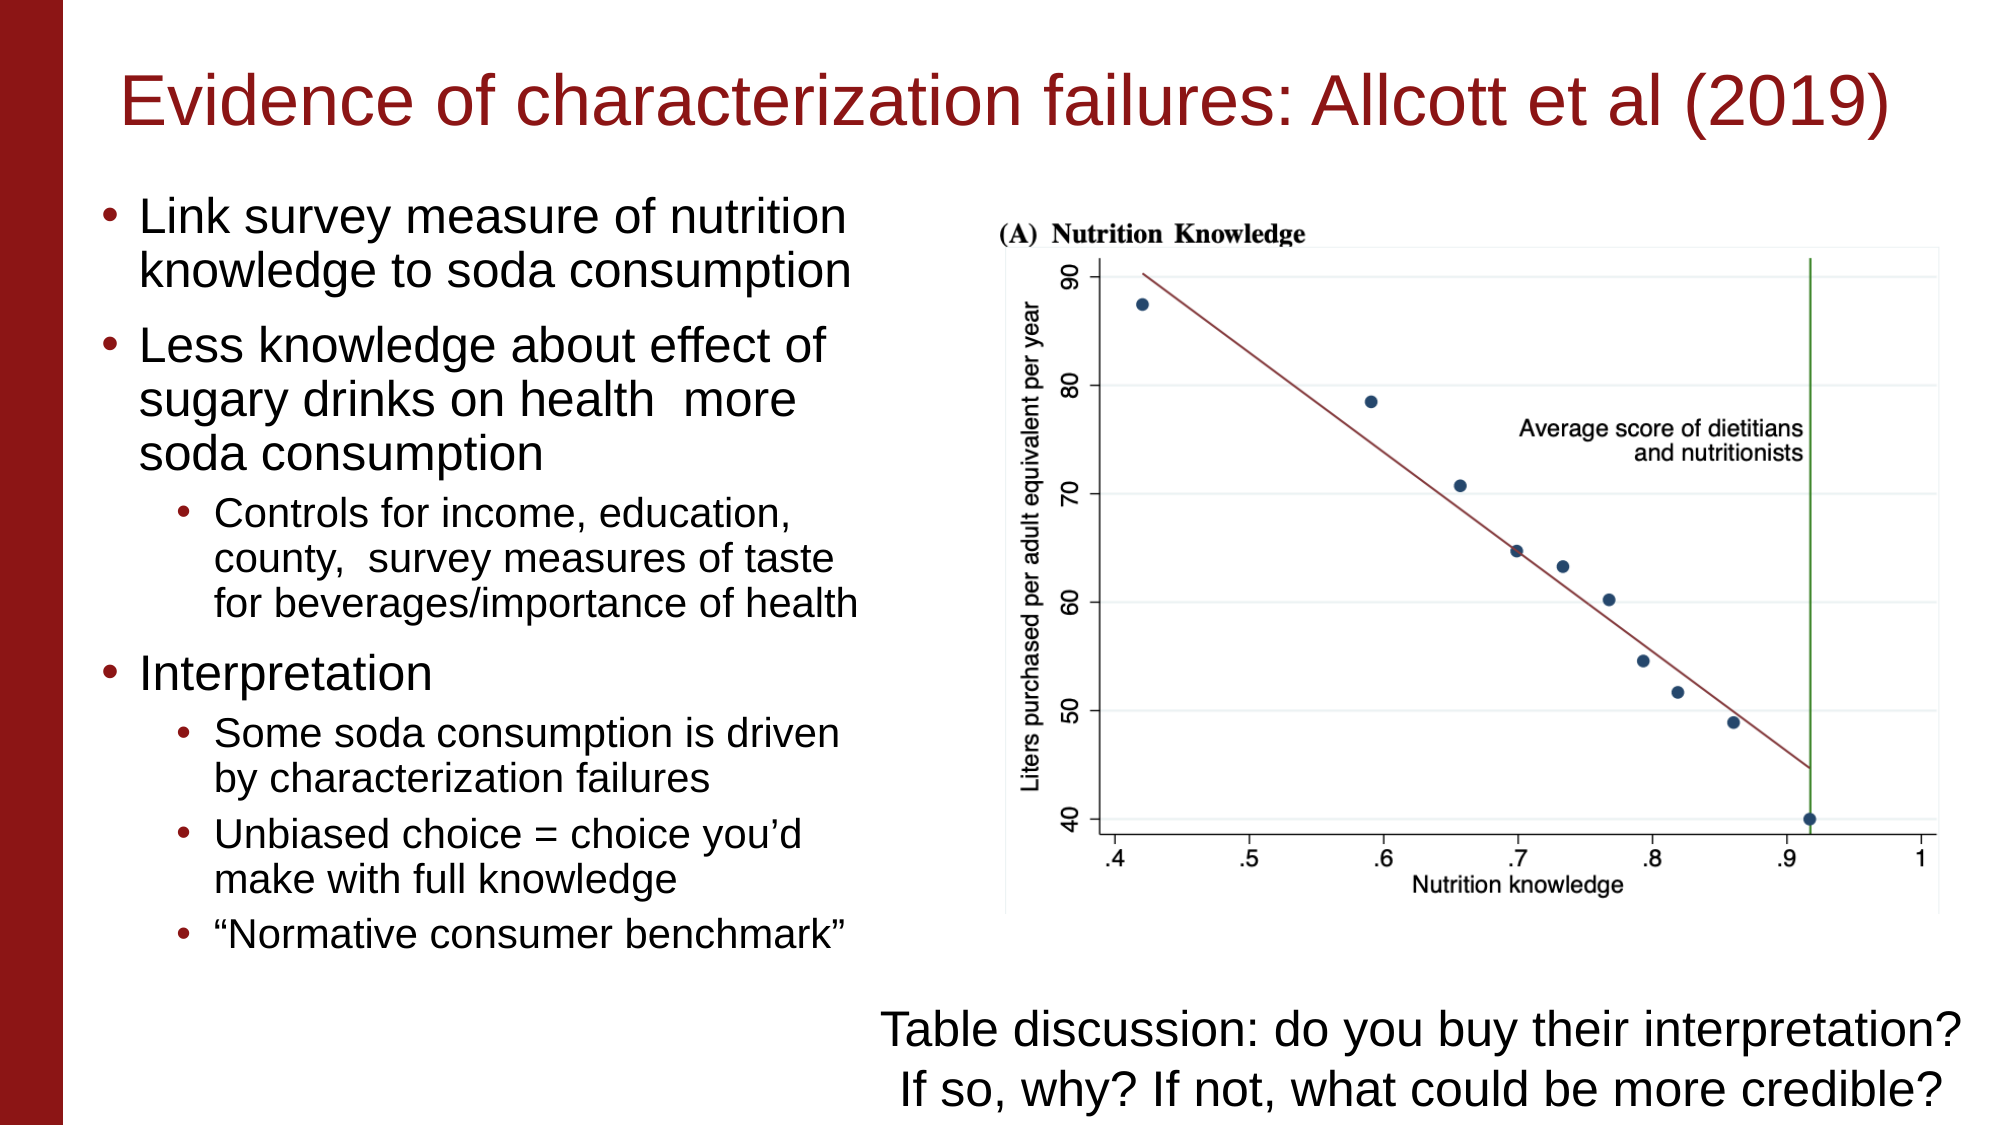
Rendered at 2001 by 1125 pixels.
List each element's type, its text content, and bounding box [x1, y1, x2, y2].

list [925, 191, 1982, 914]
title Evidence of characterization failures: Allcott et al (2019) [104, 56, 1907, 157]
text_box Table discussion: do you buy their interpretation? If so, why? If not, what could be more credible? [861, 988, 1982, 1124]
